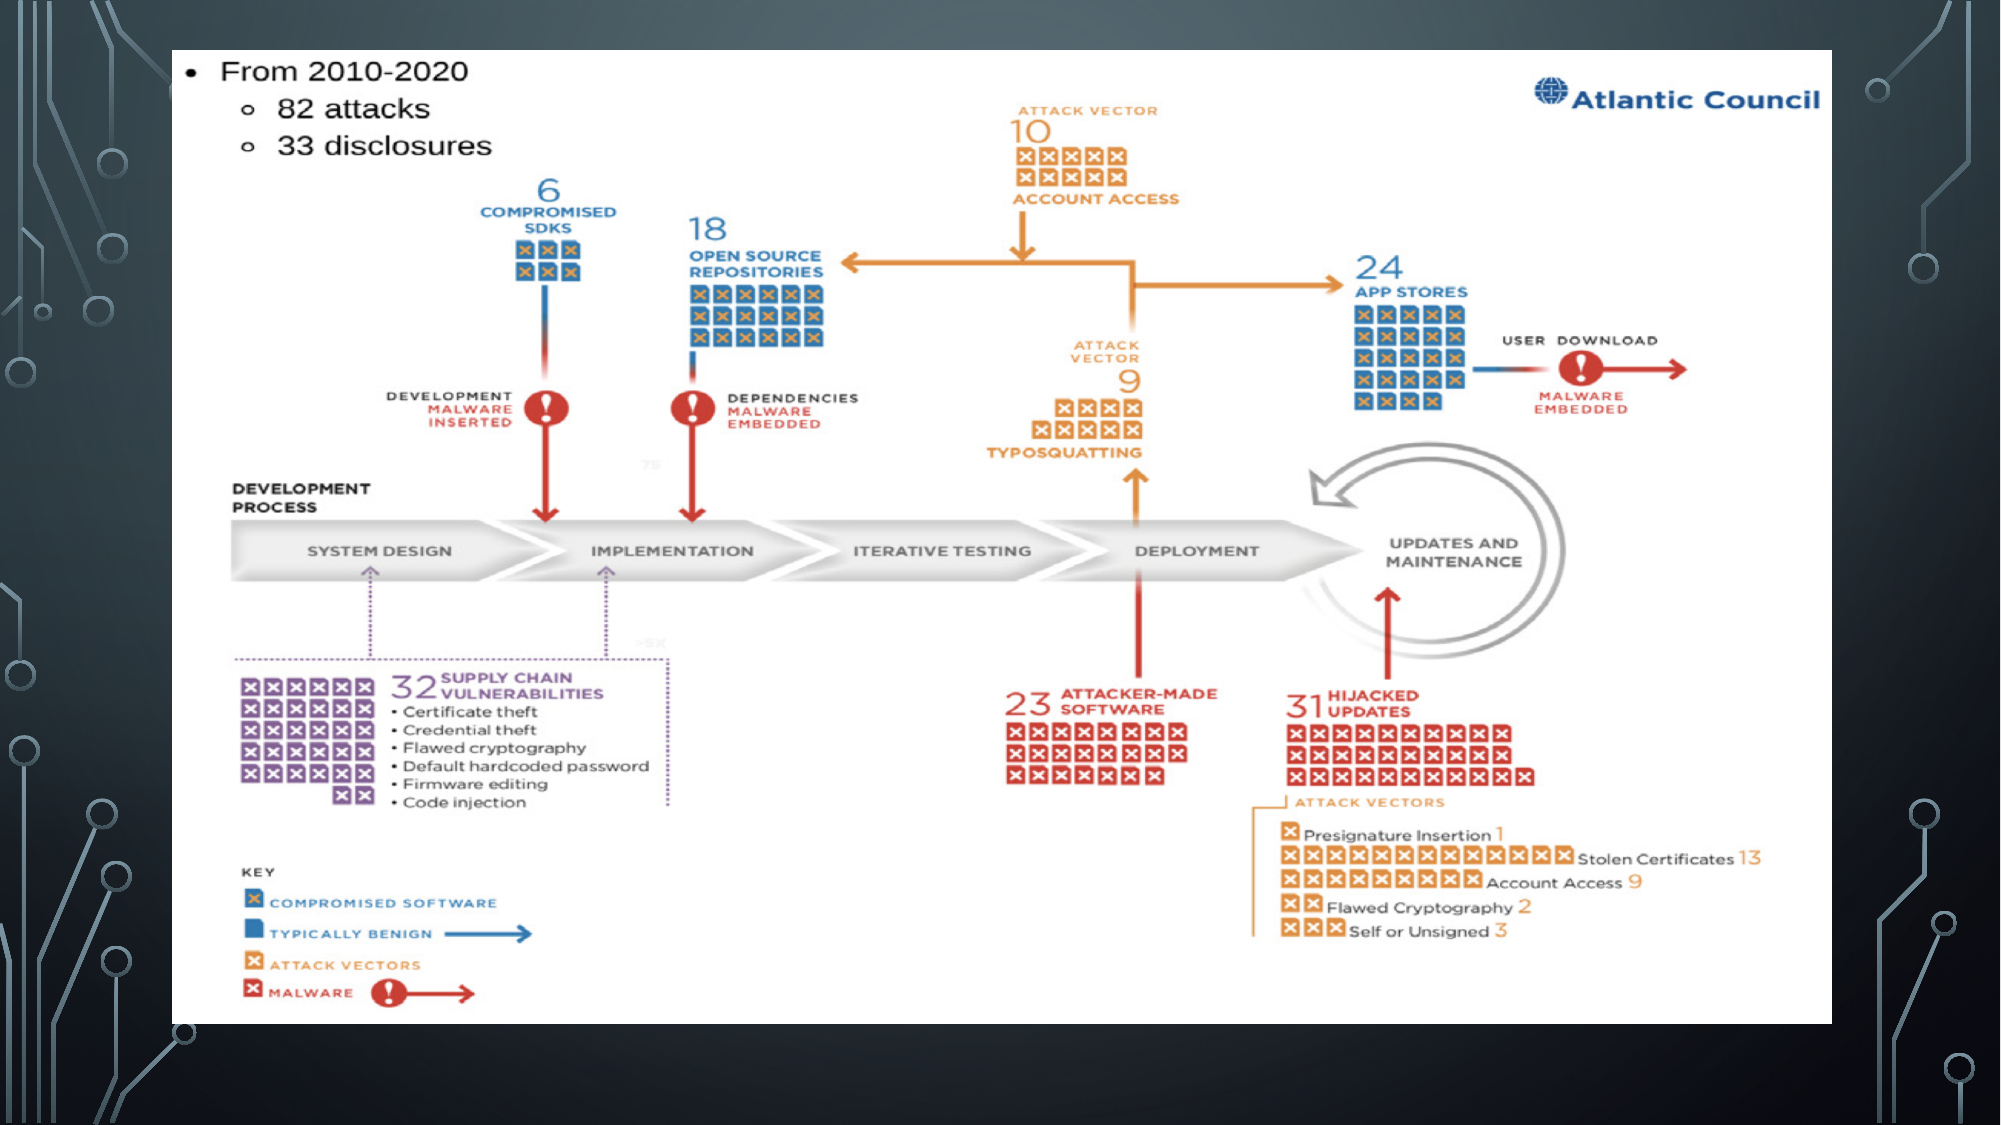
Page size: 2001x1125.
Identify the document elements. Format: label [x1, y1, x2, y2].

list [171, 50, 1832, 1024]
